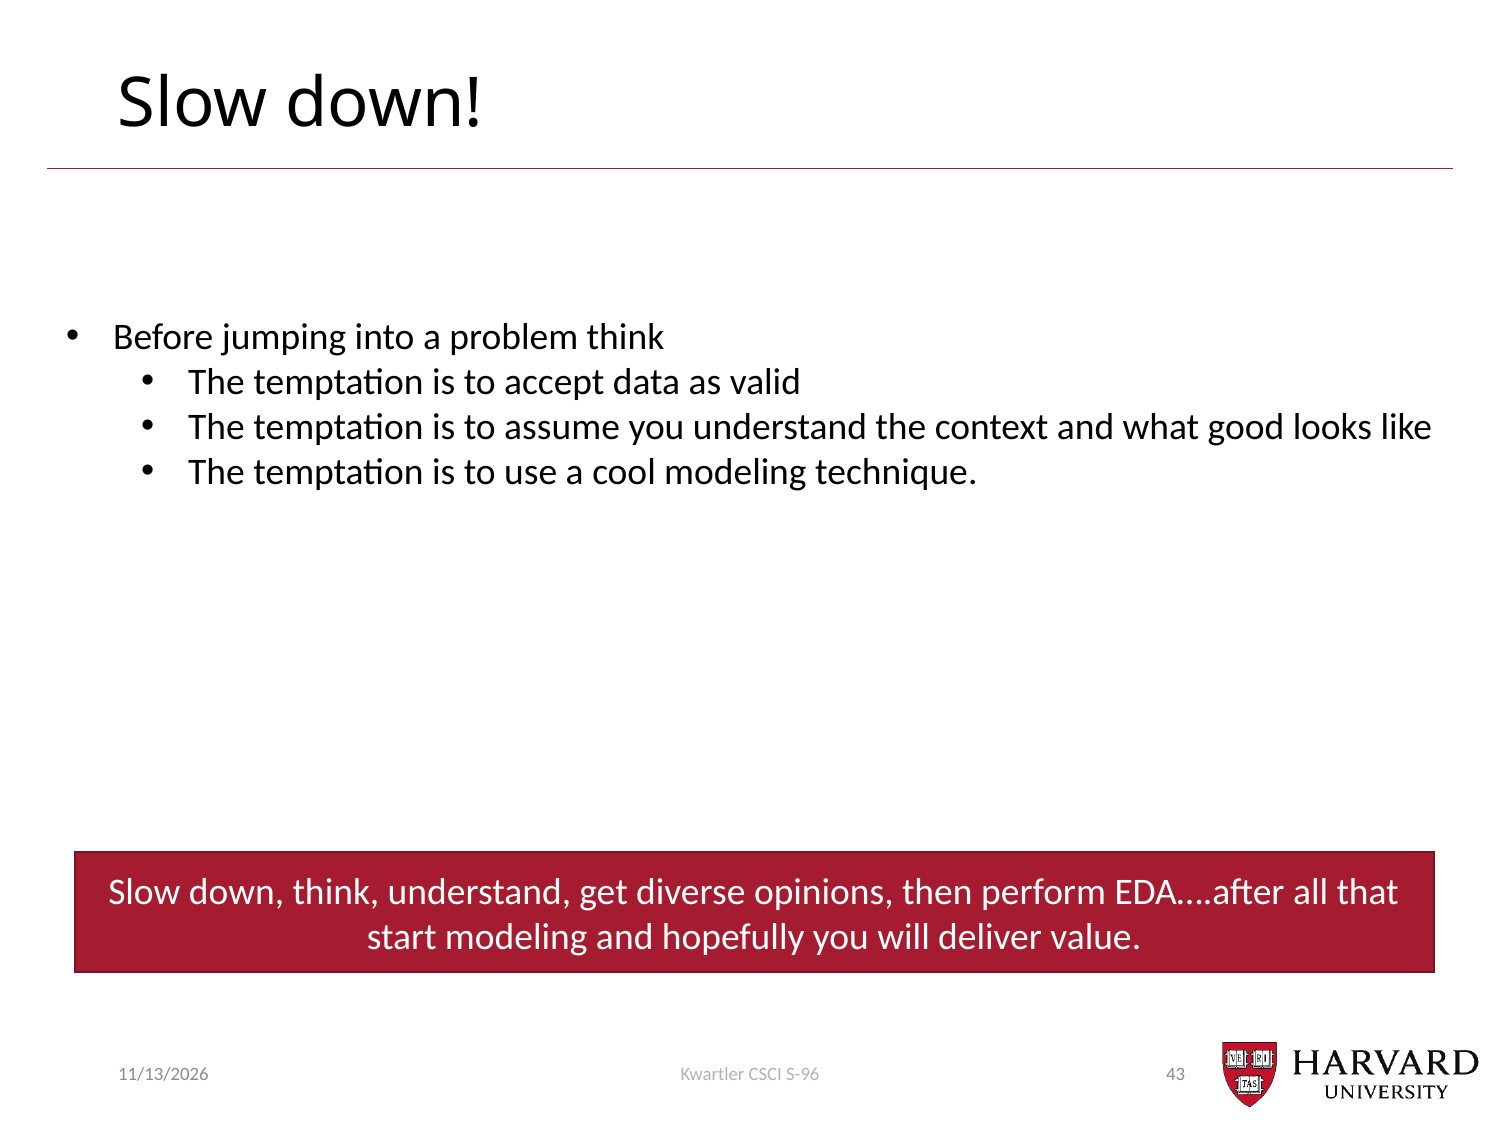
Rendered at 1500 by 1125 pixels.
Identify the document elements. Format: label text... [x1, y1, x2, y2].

title Slow down! [103, 59, 1397, 157]
text_box Before jumping into a problem think The temptation is to accept data as valid The temptation is to assume you understand the context and what good looks like The temptation is to use a cool modeling technique. [51, 304, 1449, 500]
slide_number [103, 1042, 441, 1103]
text_box Slow down, think, understand, get diverse opinions, then perform EDA….after all that start modeling and hopefully you will deliver value. [74, 851, 1435, 973]
slide_number 43 [1059, 1042, 1200, 1103]
picture [1200, 1024, 1500, 1125]
footer Kwartler CSCI S-96 [496, 1042, 1004, 1103]
